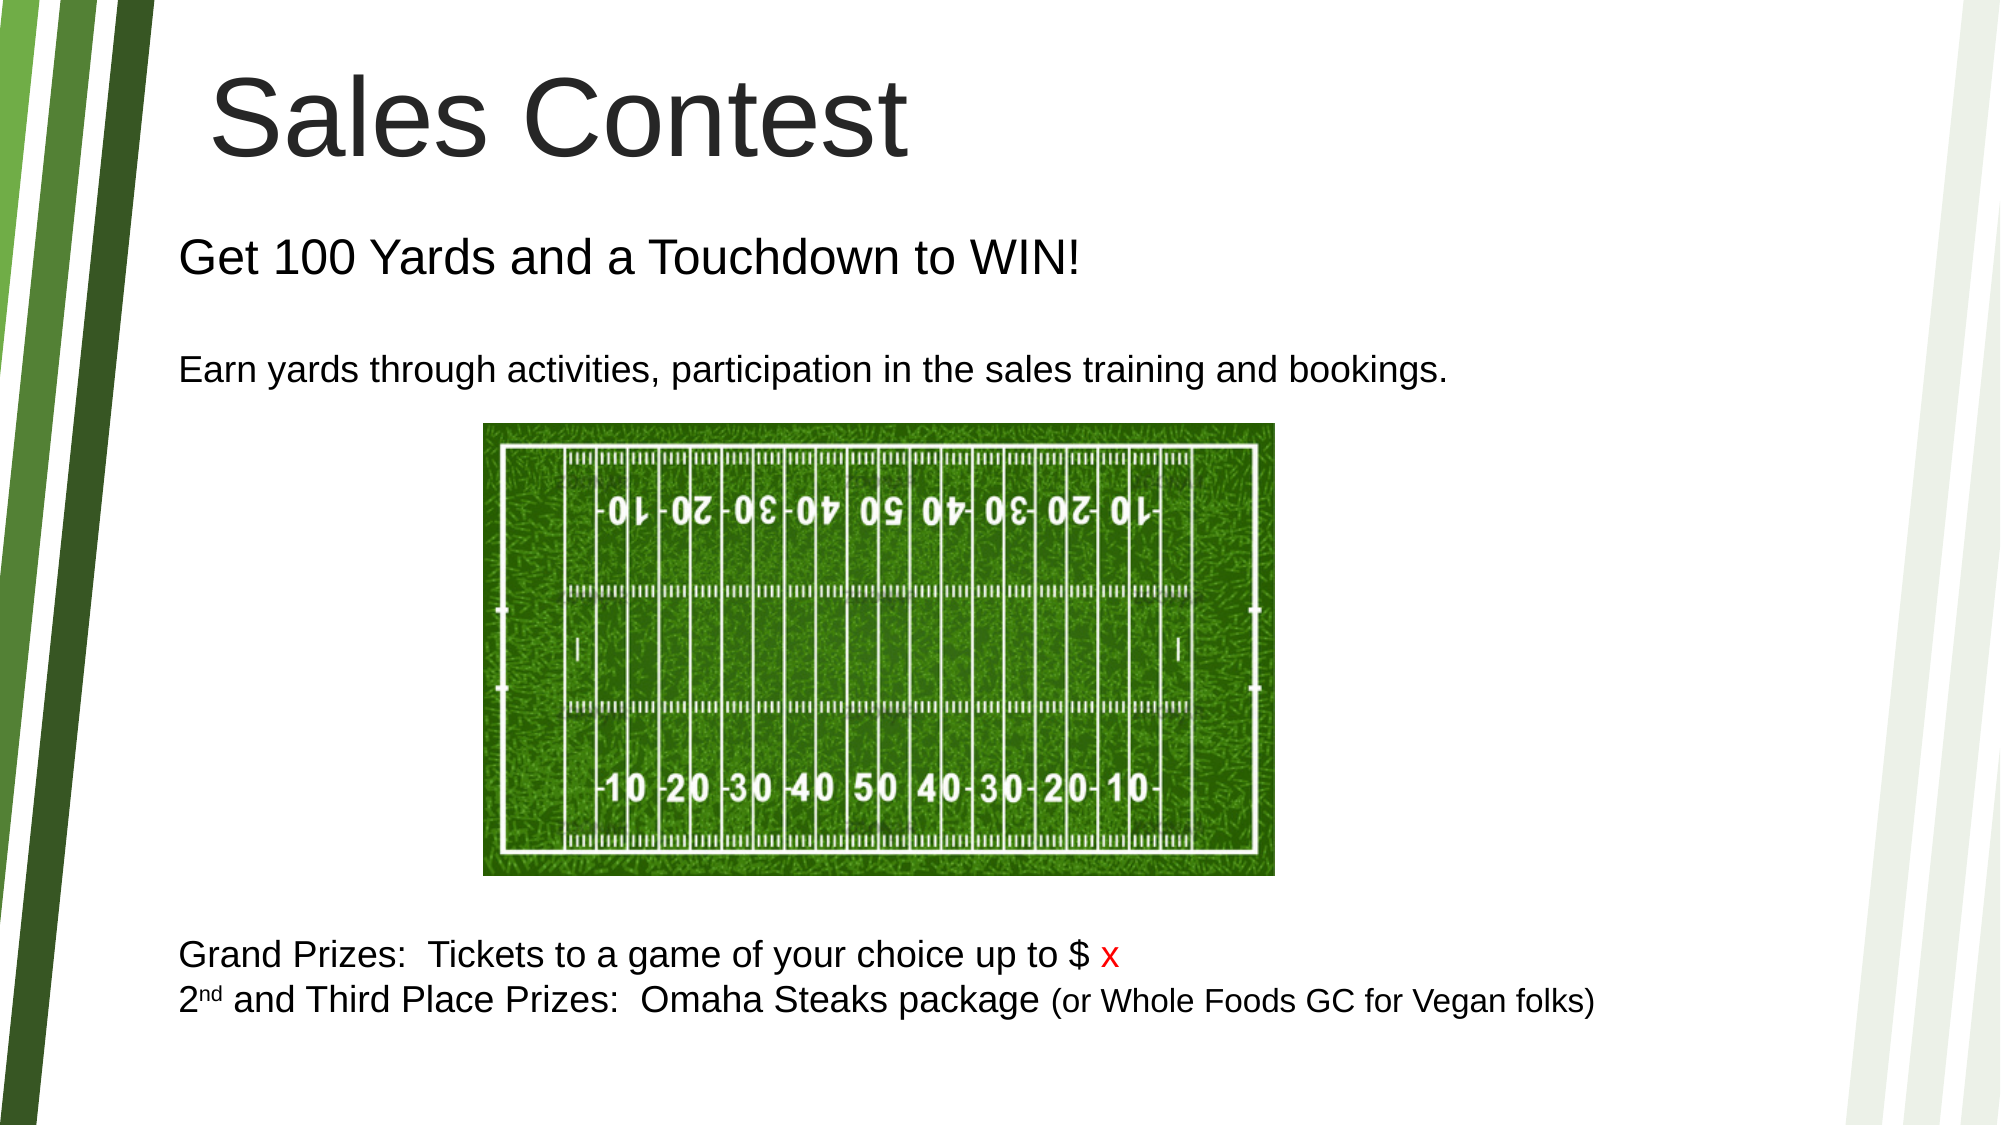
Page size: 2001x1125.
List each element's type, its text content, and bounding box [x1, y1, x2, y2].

text_box Get 100 Yards and a Touchdown to WIN! Earn yards through activities, participation in the sales training and bookings. Grand Prizes: Tickets to a game of your choice up to $ x 2nd and Third Place Prizes: Omaha Steaks package (or Whole Foods GC for Vegan folks) [163, 217, 1921, 1073]
list Sales Contest [194, 60, 1952, 180]
picture [482, 423, 1275, 876]
